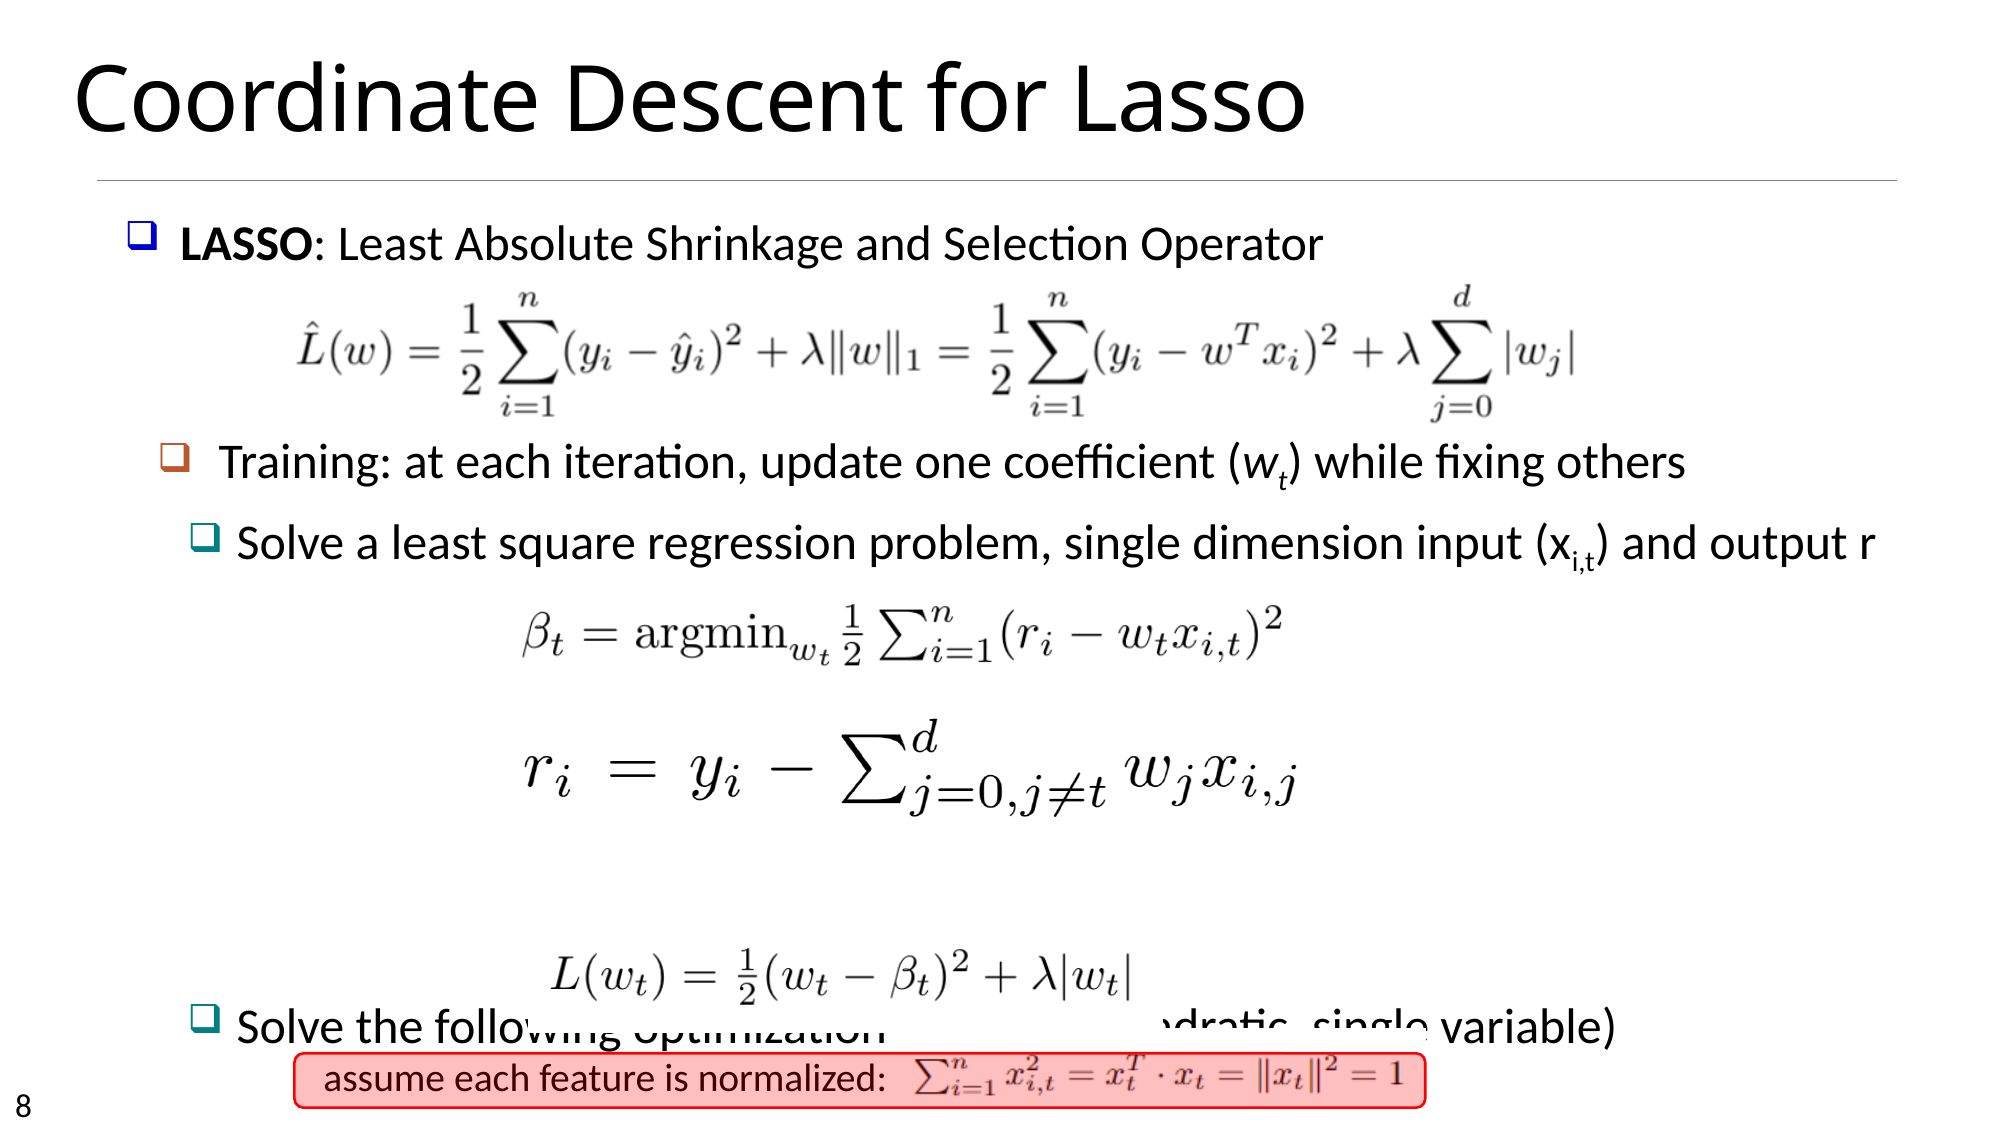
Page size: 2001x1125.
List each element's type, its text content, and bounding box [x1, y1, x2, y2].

picture [490, 573, 1322, 824]
text_box assume each feature is normalized: [308, 1044, 893, 1051]
text_box LASSO: Least Absolute Shrinkage and Selection Operator Training: at each iteration, update one coefficient (wt) while fixing others Solve a least square regression problem, single dimension input (xi,t) and output r Solve the following optimization problem (quadratic, single variable) [109, 203, 1968, 1072]
picture [268, 273, 1628, 440]
text_box Coordinate Descent for Lasso [57, 46, 1923, 158]
text_box [293, 1051, 893, 1109]
picture [528, 922, 1426, 1125]
